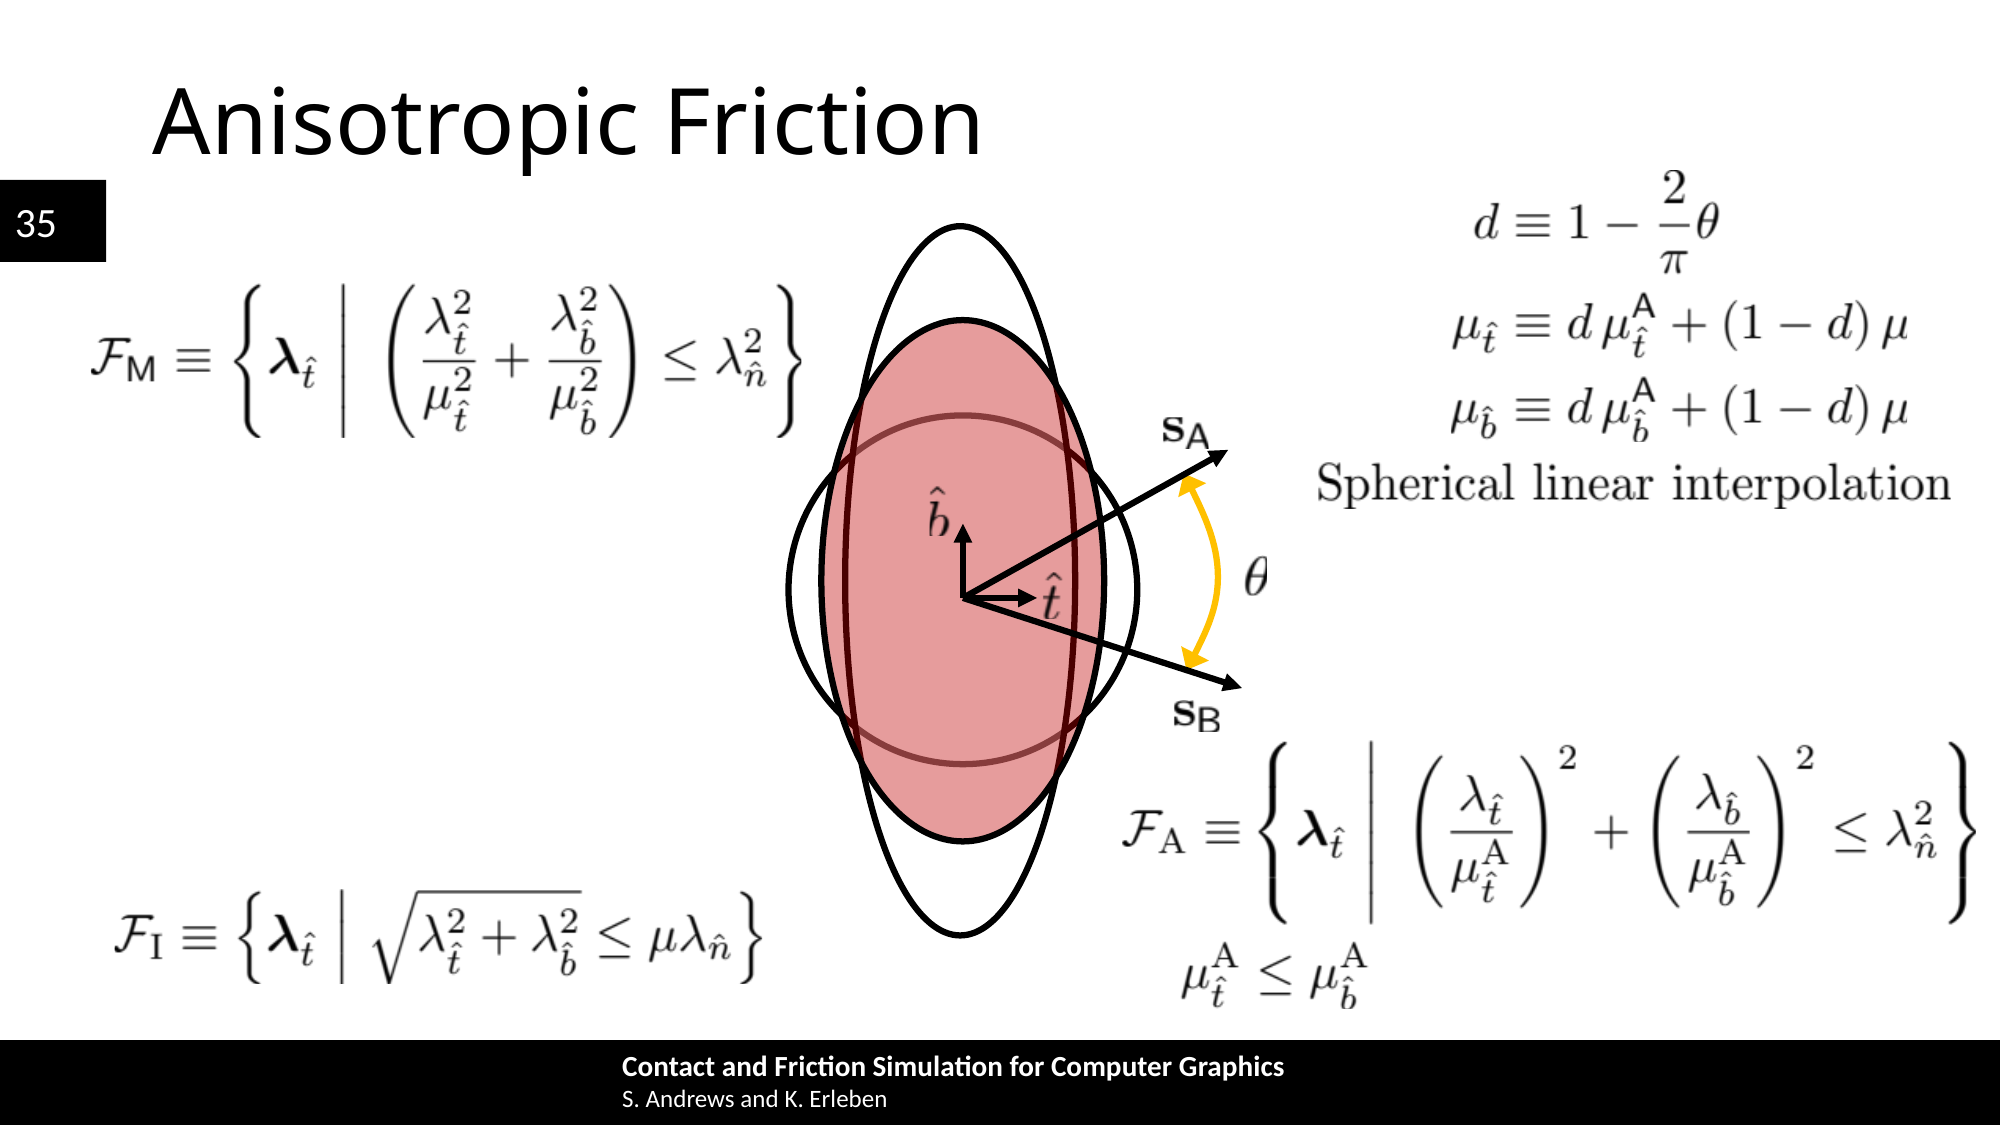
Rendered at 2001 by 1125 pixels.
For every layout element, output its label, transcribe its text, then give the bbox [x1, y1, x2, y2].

text_box [820, 319, 1093, 843]
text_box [962, 597, 1242, 689]
picture [1121, 739, 1976, 1009]
text_box [860, 764, 1057, 937]
text_box [860, 225, 1057, 397]
picture [90, 283, 802, 438]
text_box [962, 449, 1229, 598]
picture [1173, 700, 1220, 732]
text_box [787, 473, 840, 715]
picture [114, 889, 763, 984]
picture [1317, 461, 1951, 509]
picture [1162, 417, 1209, 449]
text_box [1086, 689, 1108, 715]
title Anisotropic Friction [137, 59, 1863, 190]
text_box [929, 484, 962, 619]
picture [1450, 170, 1908, 442]
picture [1244, 555, 1267, 596]
